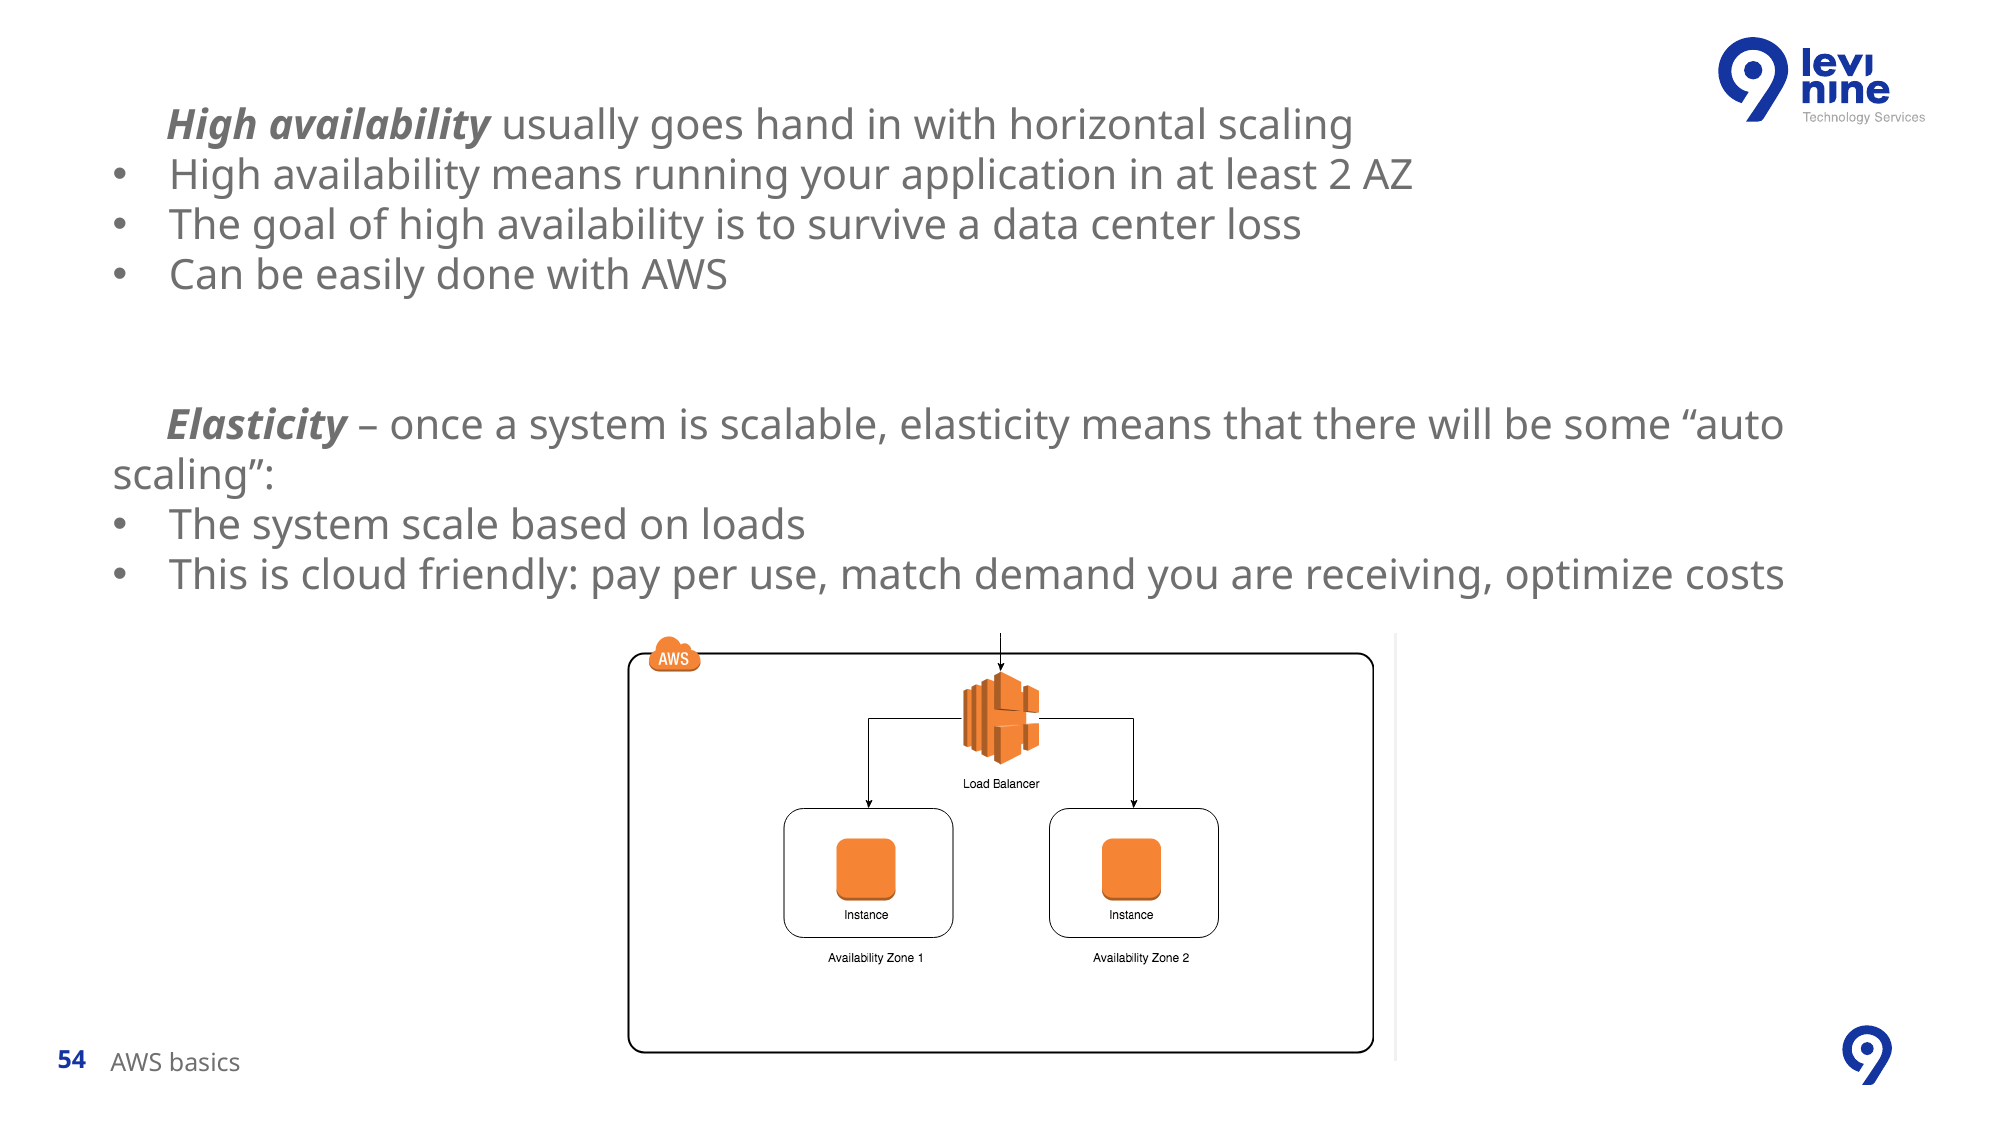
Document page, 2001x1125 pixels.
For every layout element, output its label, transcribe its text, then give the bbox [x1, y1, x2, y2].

text_box High availability usually goes hand in with horizontal scaling High availability means running your application in at least 2 AZ The goal of high availability is to survive a data center loss Can be easily done with AWS Elasticity – once a system is scalable, elasticity means that there will be some “auto scaling”: The system scale based on loads This is cloud friendly: pay per use, match demand you are receiving, optimize costs [106, 92, 1887, 755]
footer AWS basics [110, 1045, 1289, 1077]
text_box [1718, 37, 1925, 125]
slide_number 54 [57, 1045, 103, 1077]
picture [602, 633, 1397, 1061]
